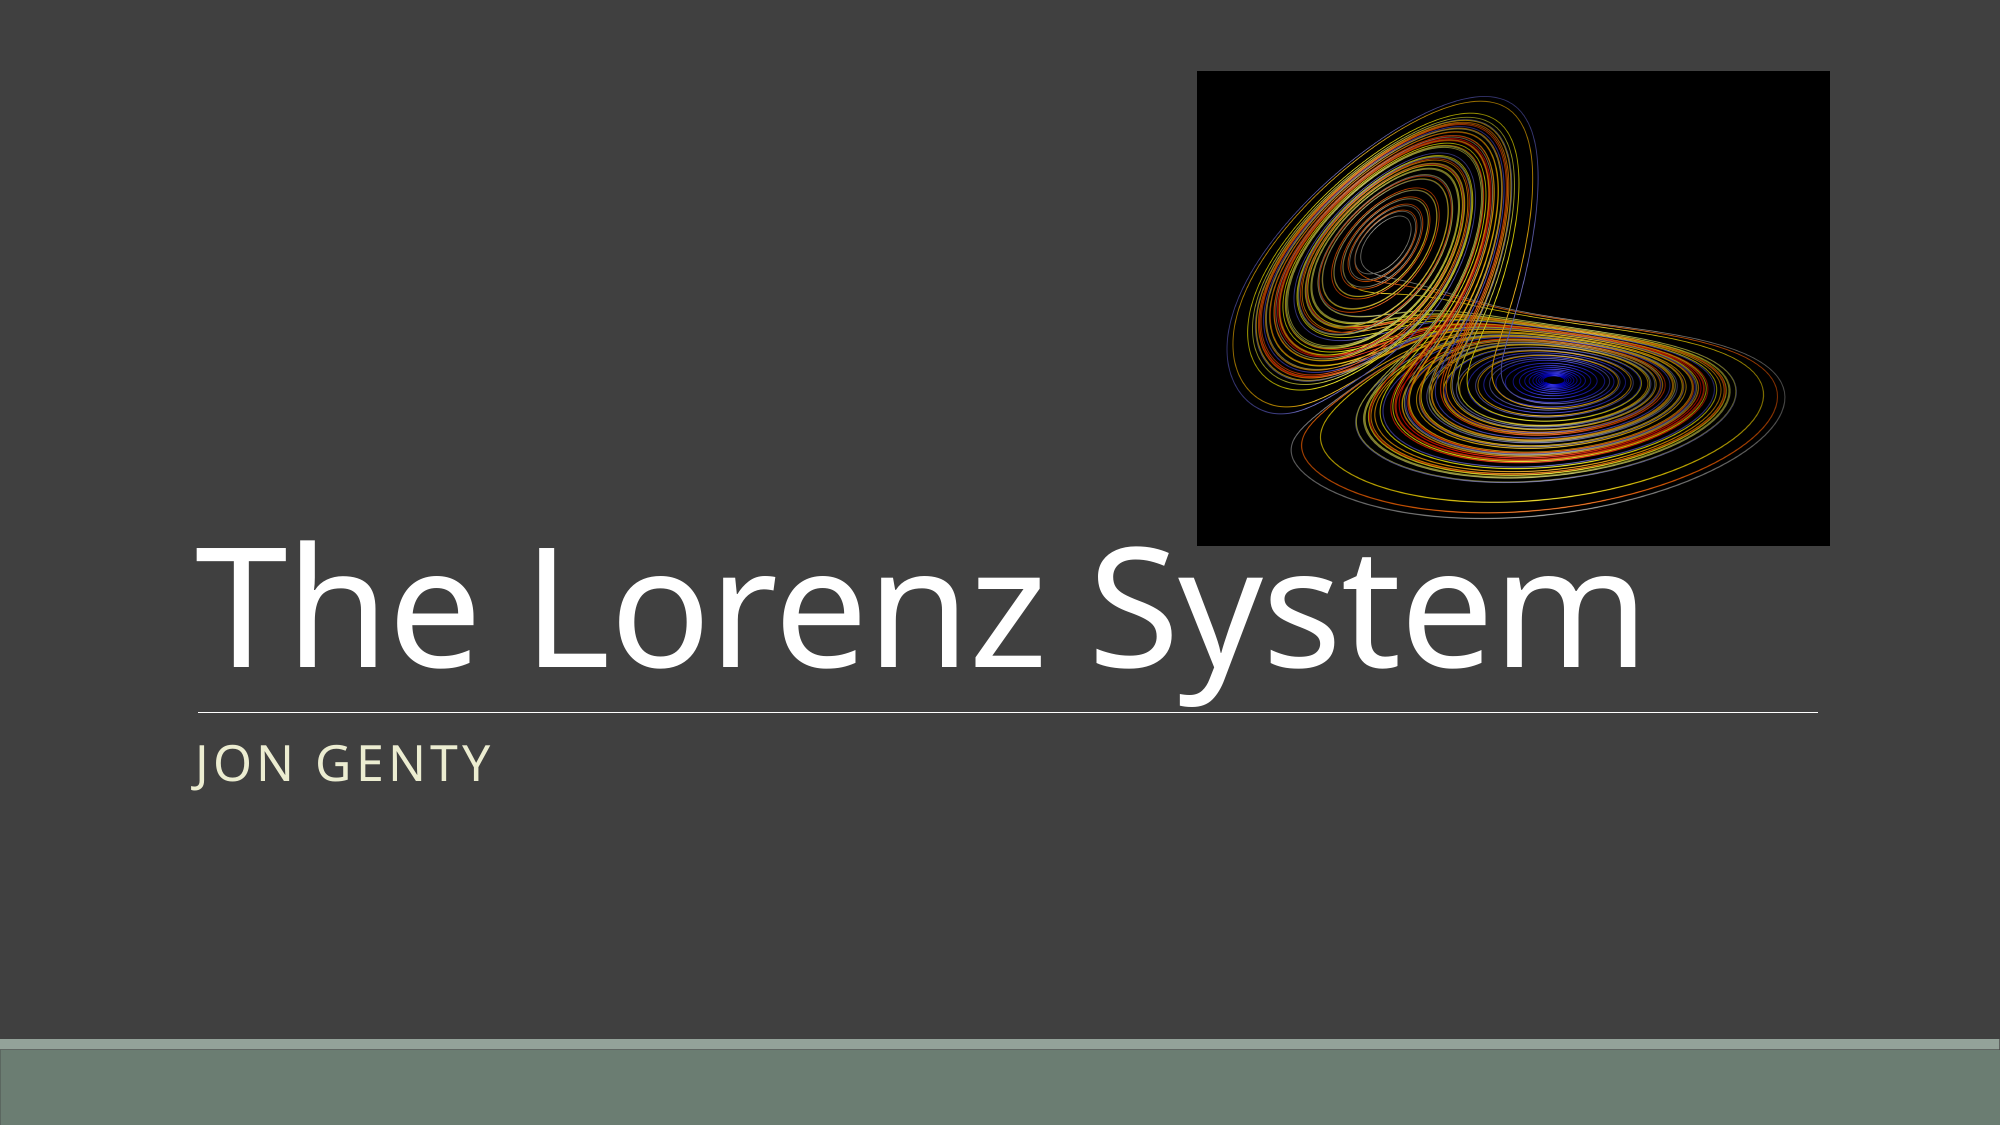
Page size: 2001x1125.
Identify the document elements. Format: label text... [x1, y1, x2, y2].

picture [1197, 70, 1831, 547]
subtitle Jon Genty [180, 730, 1831, 919]
title The Lorenz System [180, 124, 1830, 710]
